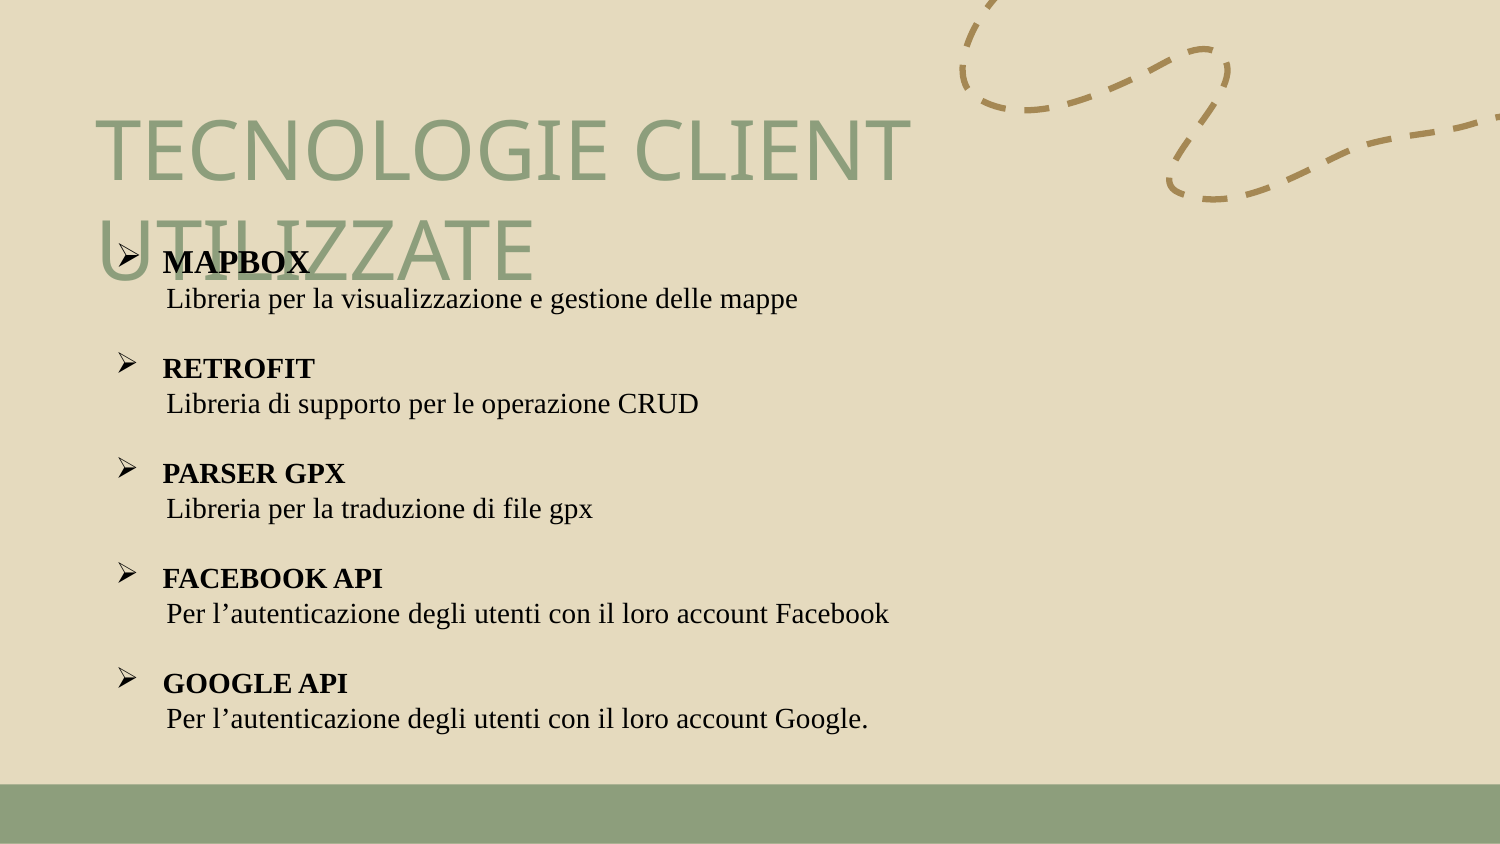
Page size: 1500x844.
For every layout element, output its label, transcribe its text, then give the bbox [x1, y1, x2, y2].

list MAPBOX Libreria per la visualizzazione e gestione delle mappe RETROFIT Libreria di supporto per le operazione CRUD PARSER GPX Libreria per la traduzione di file gpx FACEBOOK API Per l’autenticazione degli utenti con il loro account Facebook GOOGLE API Per l’autenticazione degli utenti con il loro account Google. [100, 224, 1400, 762]
title TECNOLOGIE CLIENT UTILIZZATE [80, 82, 1388, 177]
text_box [0, 784, 1500, 844]
